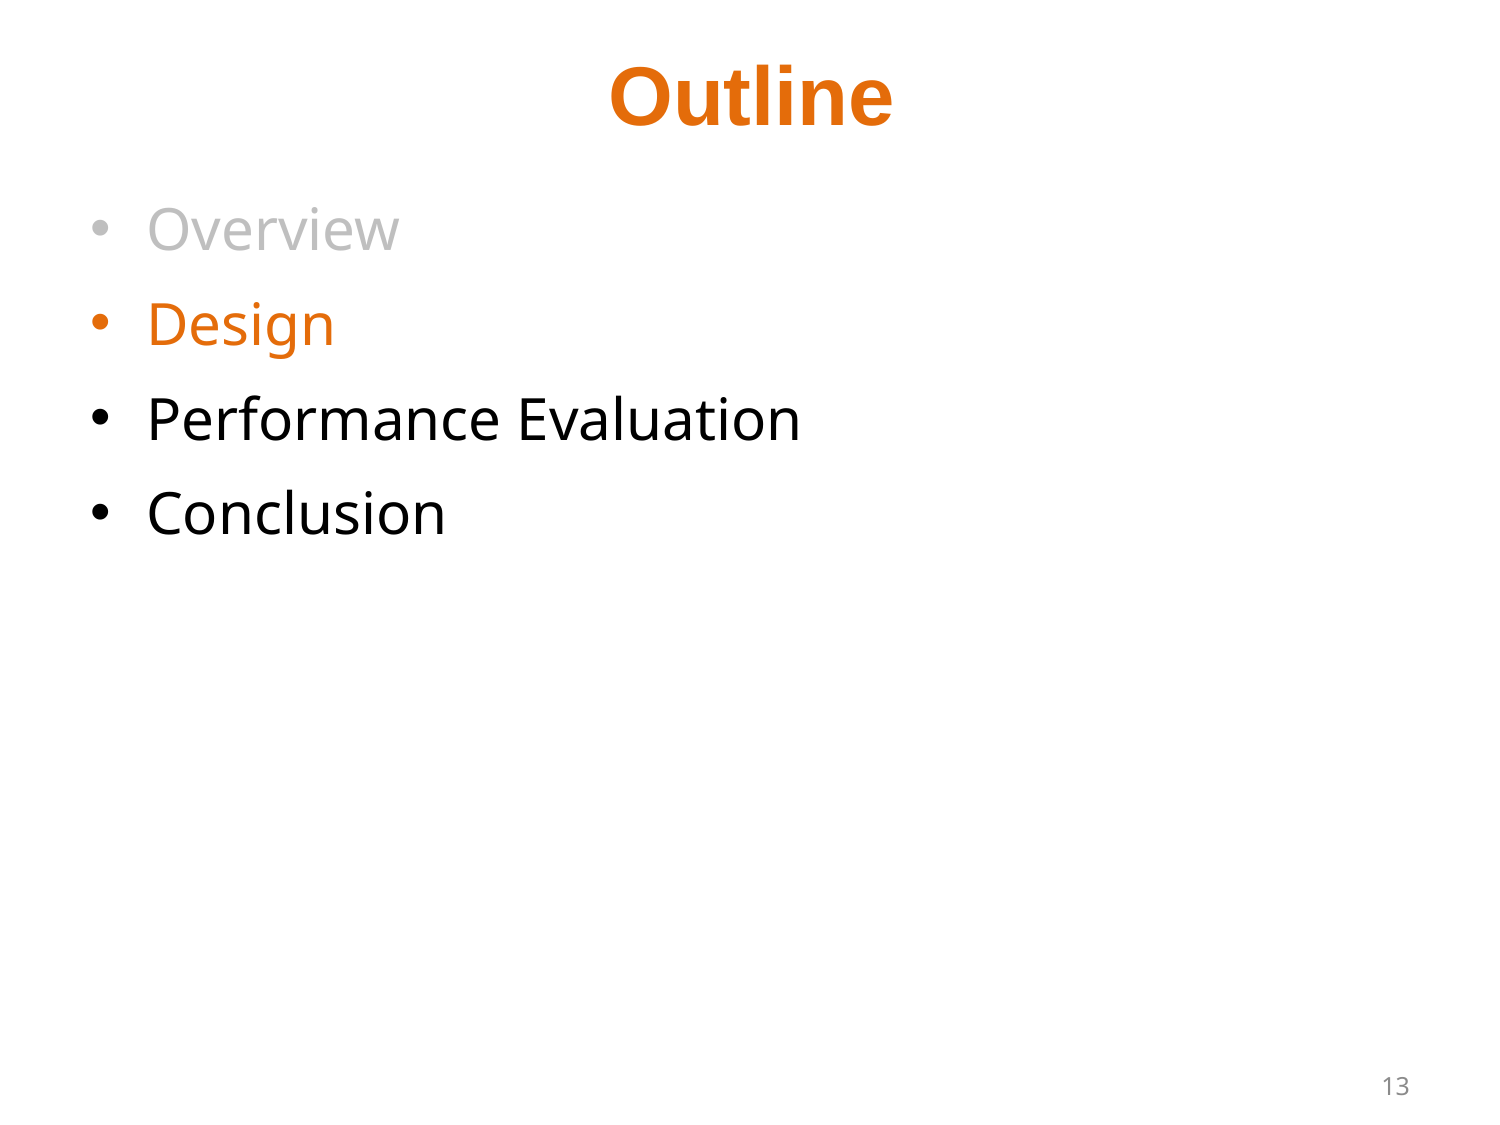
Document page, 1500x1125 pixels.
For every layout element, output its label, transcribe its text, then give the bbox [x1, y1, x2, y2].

title Outline [3, 0, 1500, 185]
list Overview Design Performance Evaluation Conclusion [75, 184, 1425, 1059]
slide_number 13 [1074, 1057, 1425, 1118]
